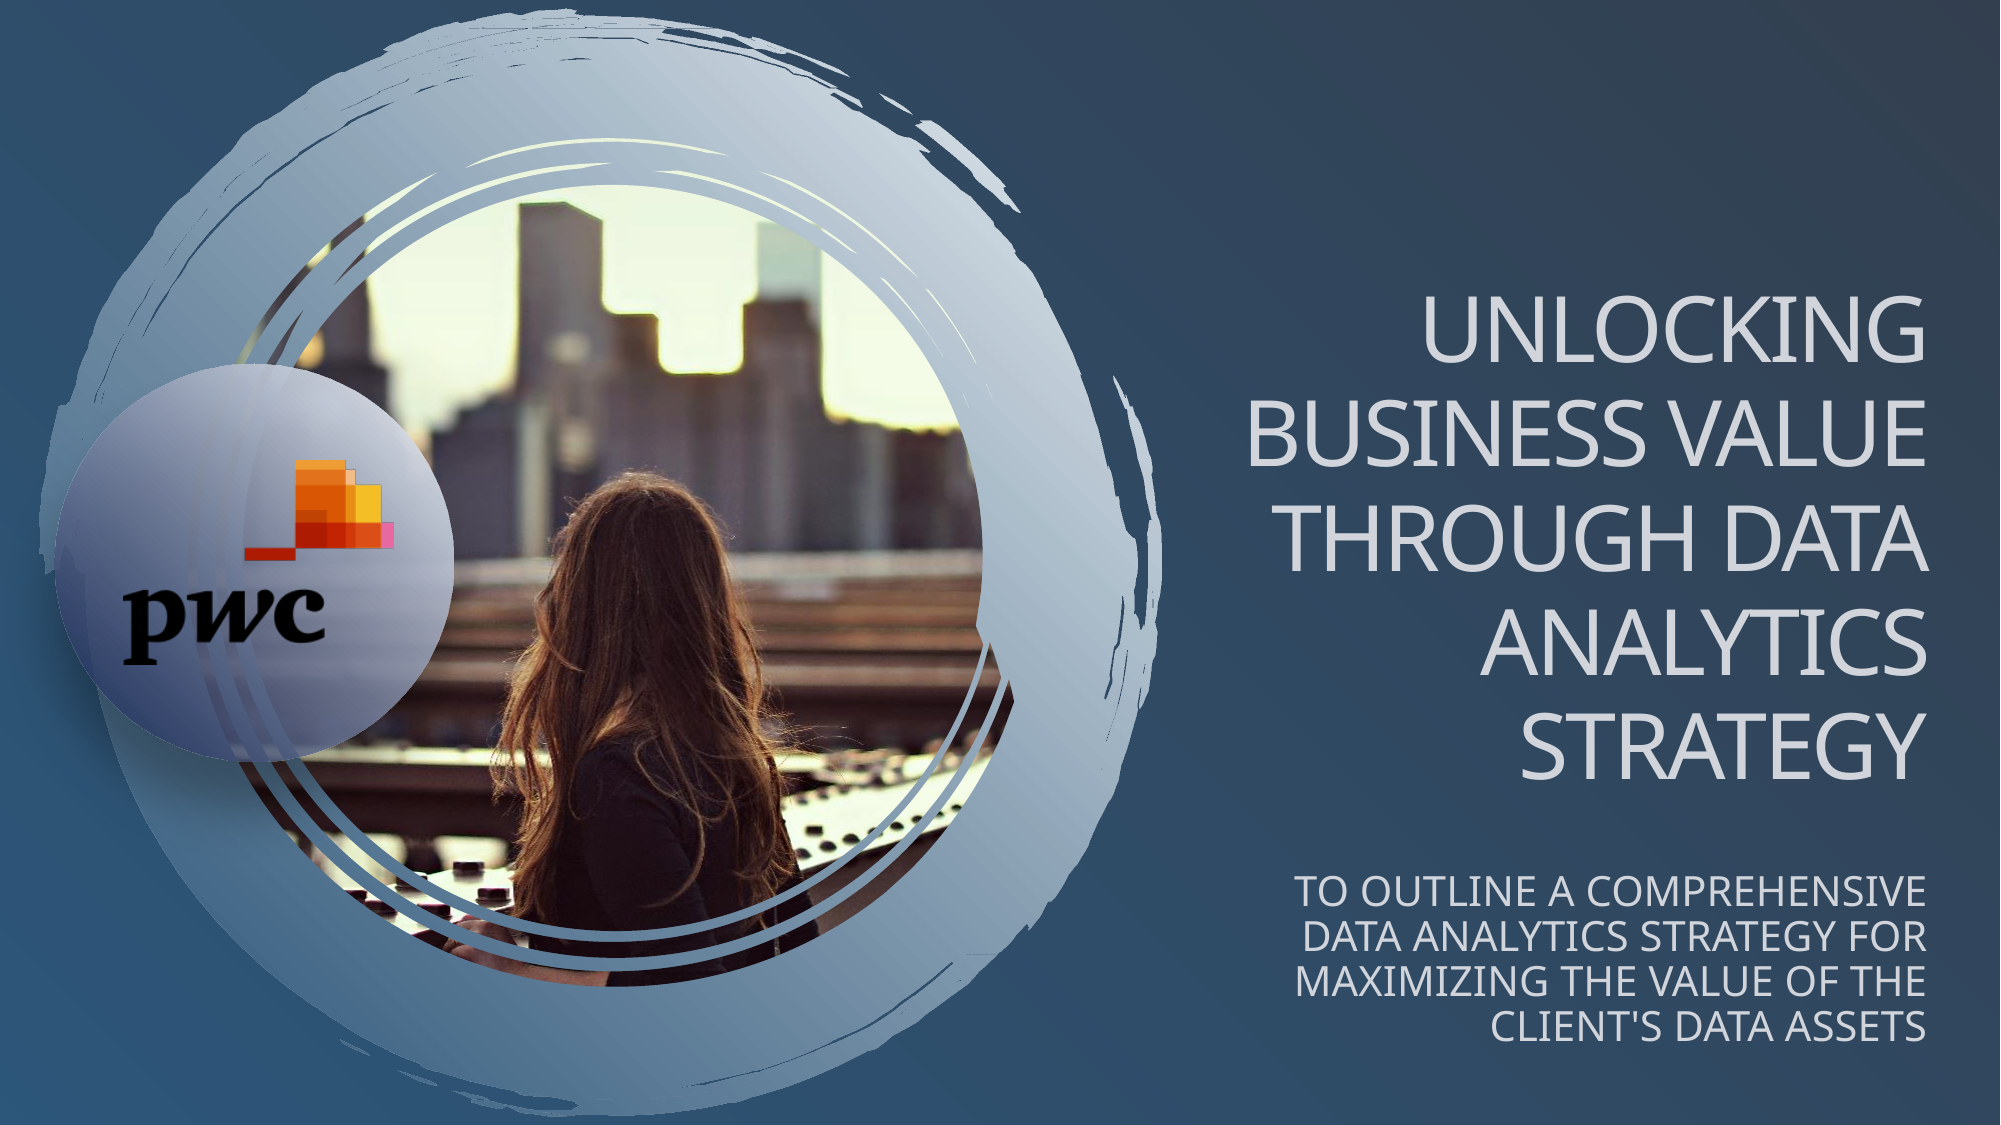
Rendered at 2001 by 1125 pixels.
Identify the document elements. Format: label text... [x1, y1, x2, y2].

title Unlocking Business Value through Data Analytics Strategy [1147, 664, 1928, 798]
picture [123, 138, 1015, 987]
text_box [53, 373, 187, 752]
subtitle To outline a comprehensive data analytics strategy for maximizing the value of the client's data assets [1217, 870, 1928, 1043]
